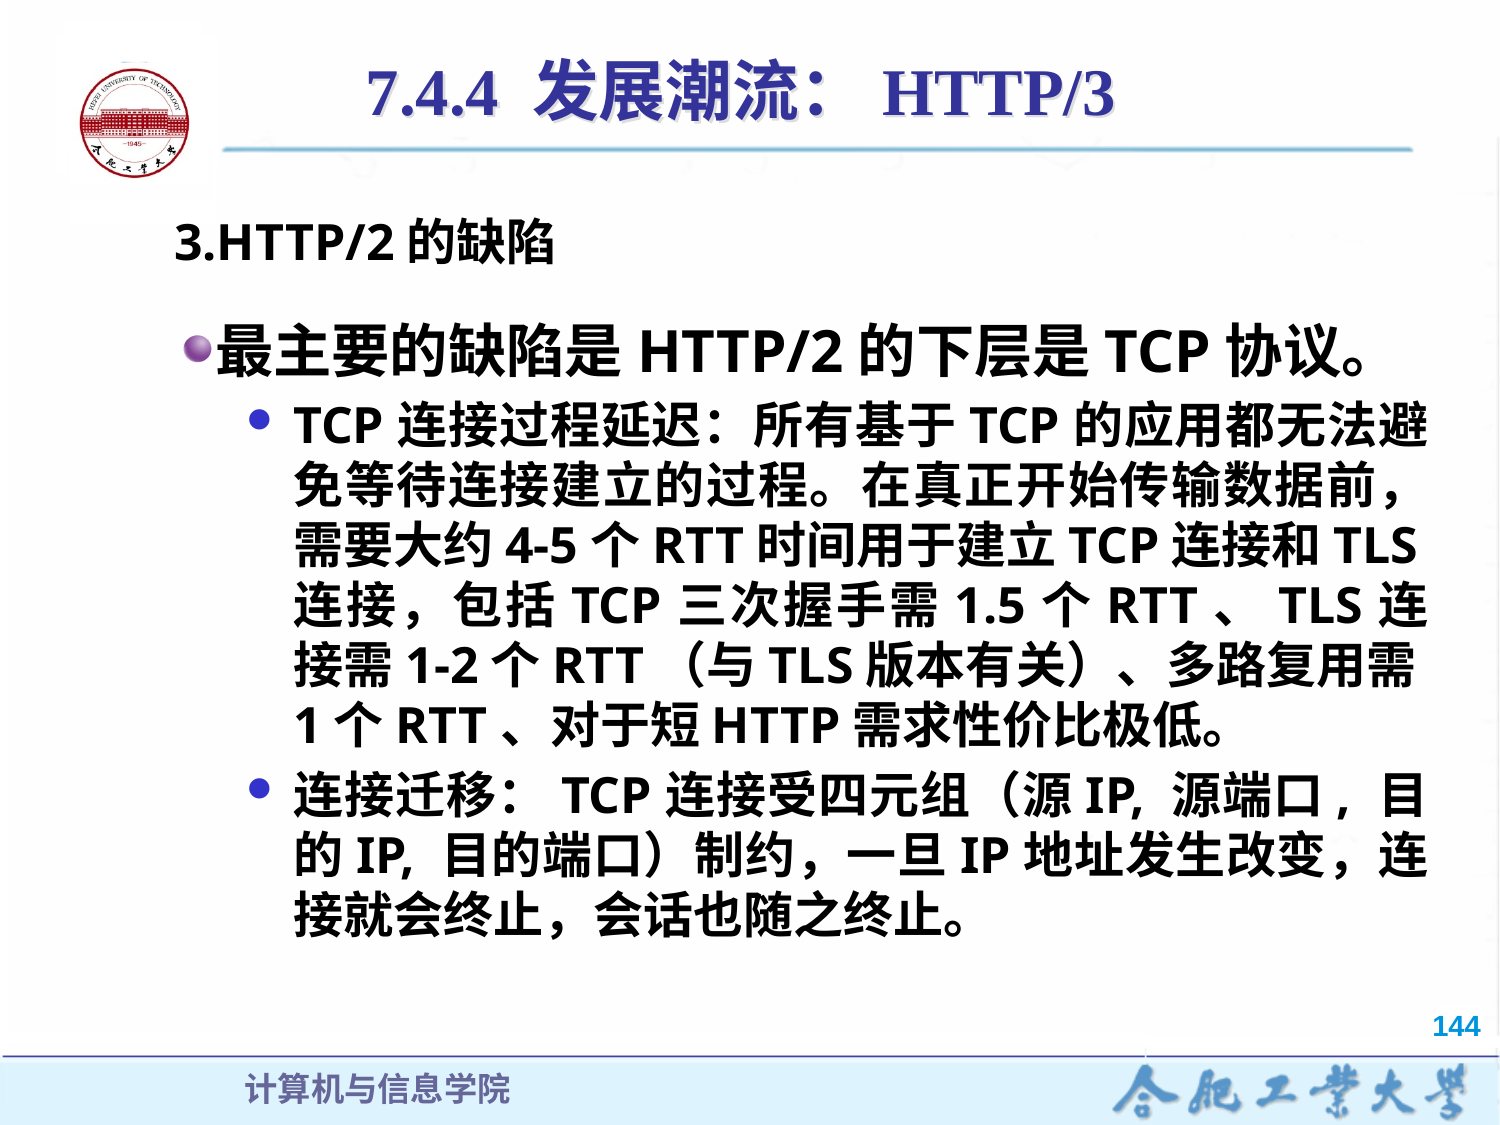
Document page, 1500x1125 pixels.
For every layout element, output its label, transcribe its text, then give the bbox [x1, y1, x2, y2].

text_box 3.HTTP/2的缺陷 [159, 202, 640, 278]
text_box 7.4.4 发展潮流：HTTP/3 [159, 32, 1322, 145]
picture [0, 0, 1500, 1125]
text_box 最主要的缺陷是HTTP/2的下层是TCP协议。 TCP连接过程延迟：所有基于TCP的应用都无法避免等待连接建立的过程。在真正开始传输数据前，需要大约4-5个RTT时间用于建立TCP连接和TLS连接，包括TCP三次握手需1.5个RTT、TLS连接需1-2个RTT（与TLS版本有关）、多路复用需1个RTT、对于短HTTP需求性价比极低。 连接迁移：TCP连接受四元组（源IP, 源端口, 目的IP, 目的端口）制约，一旦IP地址发生改变，连接就会终止，会话也随之终止。 [168, 306, 1444, 952]
